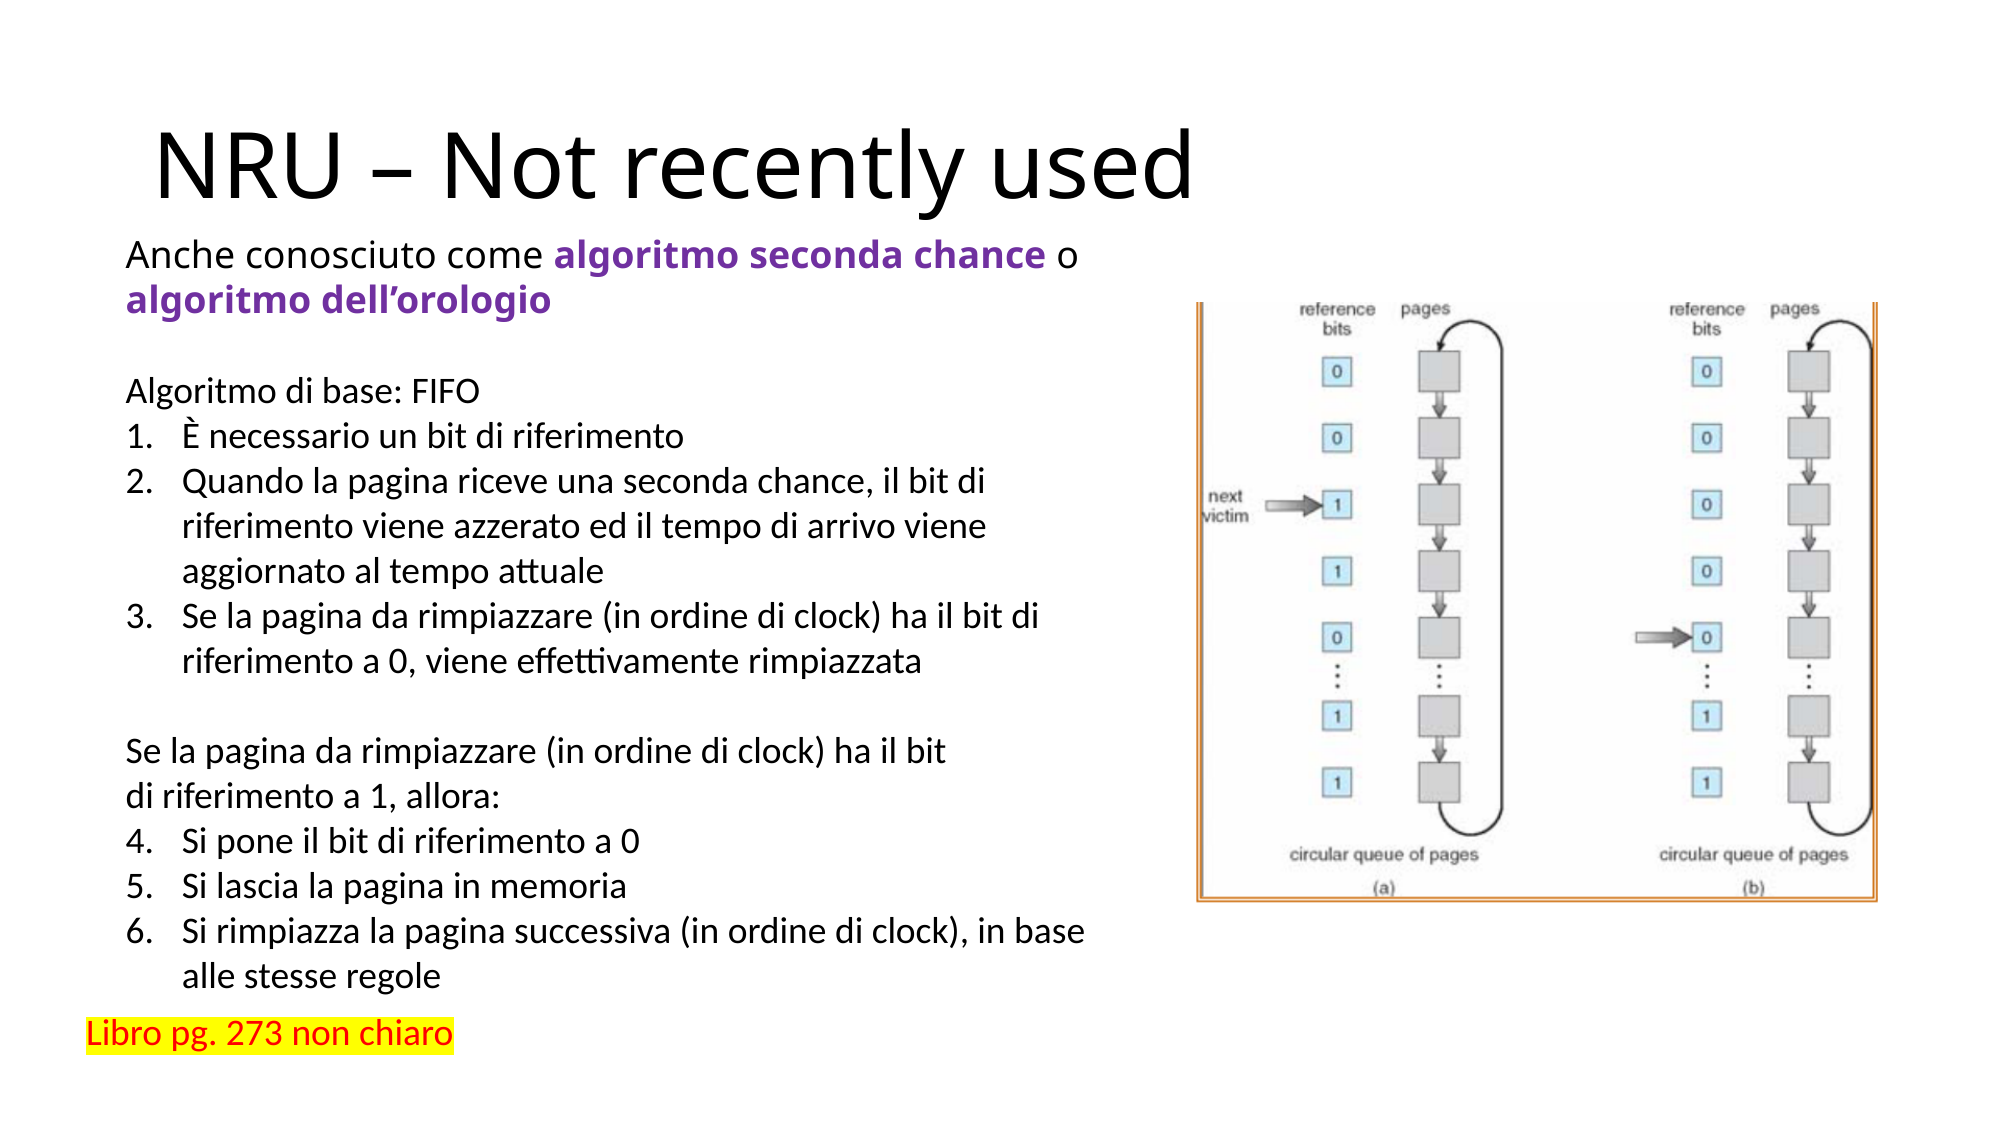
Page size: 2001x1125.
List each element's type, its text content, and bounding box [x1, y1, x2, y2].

picture [1183, 302, 1890, 957]
text_box Anche conosciuto come algoritmo seconda chance o algoritmo dell’orologio Algoritmo di base: FIFO È necessario un bit di riferimento Quando la pagina riceve una seconda chance, il bit di riferimento viene azzerato ed il tempo di arrivo viene aggiornato al tempo attuale Se la pagina da rimpiazzare (in ordine di clock) ha il bit di riferimento a 0, viene effettivamente rimpiazzata Se la pagina da rimpiazzare (in ordine di clock) ha il bit di riferimento a 1, allora: Si pone il bit di riferimento a 0 Si lascia la pagina in memoria Si rimpiazza la pagina successiva (in ordine di clock), in base alle stesse regole [110, 223, 1112, 1004]
title NRU – Not recently used [137, 59, 1863, 278]
text_box Libro pg. 273 non chiaro [71, 1000, 1072, 1061]
